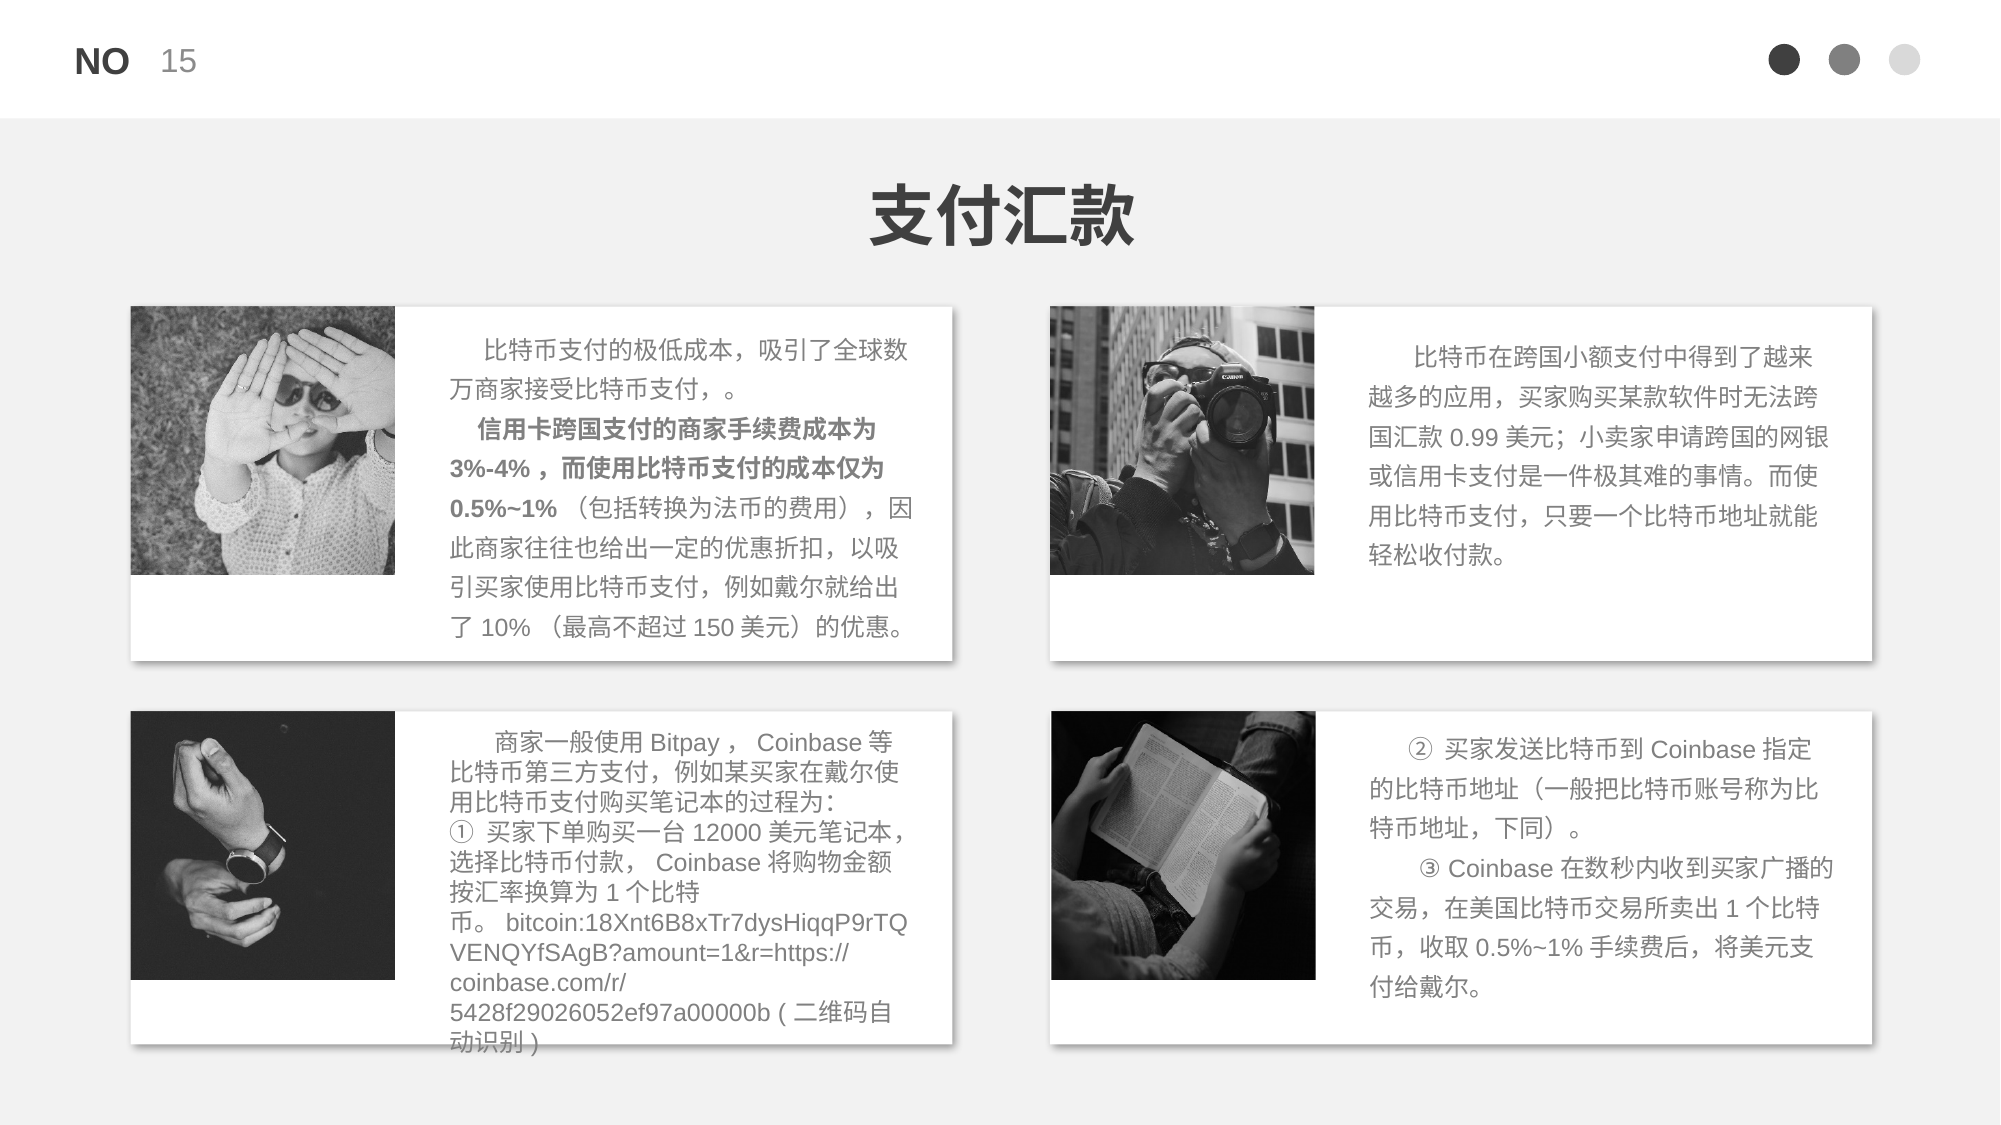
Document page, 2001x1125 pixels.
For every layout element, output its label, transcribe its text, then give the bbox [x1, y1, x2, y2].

picture [1049, 306, 1315, 575]
picture [130, 711, 395, 980]
picture [1051, 711, 1316, 980]
text_box 支付汇款 [592, 166, 1412, 261]
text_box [130, 711, 953, 1045]
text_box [1049, 306, 1873, 661]
picture [130, 306, 395, 575]
text_box [1049, 710, 1873, 1045]
text_box ② 买家发送比特币到Coinbase指定的比特币地址（一般把比特币账号称为比特币地址，下同）。 ③ Coinbase在数秒内收到买家广播的交易，在美国比特币交易所卖出1个比特币，收取0.5%~1%手续费后，将美元支付给戴尔。 [1354, 716, 1851, 1009]
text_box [130, 306, 953, 661]
slide_number 15 [145, 29, 252, 90]
